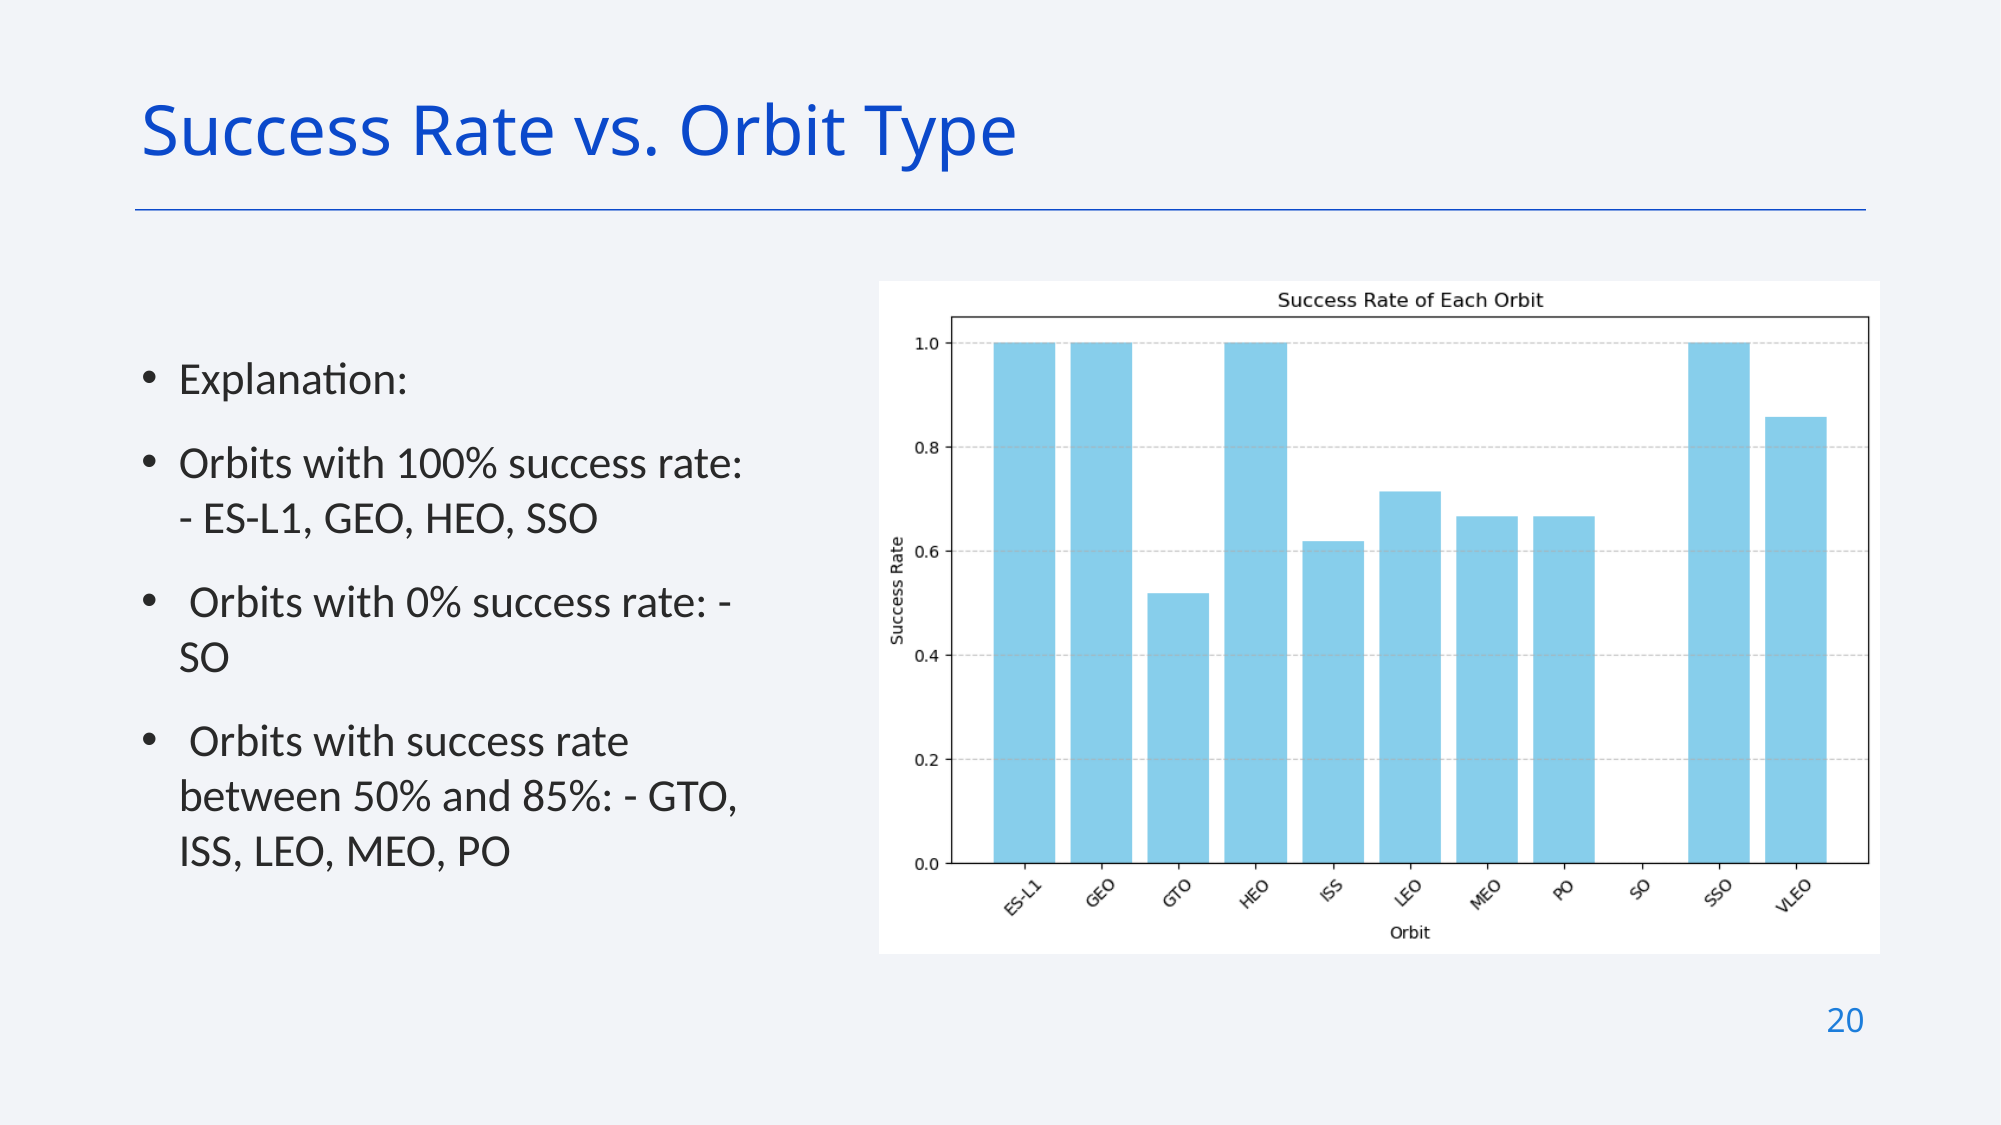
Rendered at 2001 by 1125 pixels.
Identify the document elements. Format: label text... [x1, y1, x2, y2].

slide_number 20 [1429, 988, 1880, 1055]
picture [0, 0, 2001, 1125]
text_box Success Rate vs. Orbit Type [126, 88, 1852, 179]
list Explanation: Orbits with 100% success rate: - ES-L1, GEO, HEO, SSO Orbits with 0% success rate: - SO Orbits with success rate between 50% and 85%: - GTO, ISS, LEO, MEO, PO [126, 341, 772, 967]
